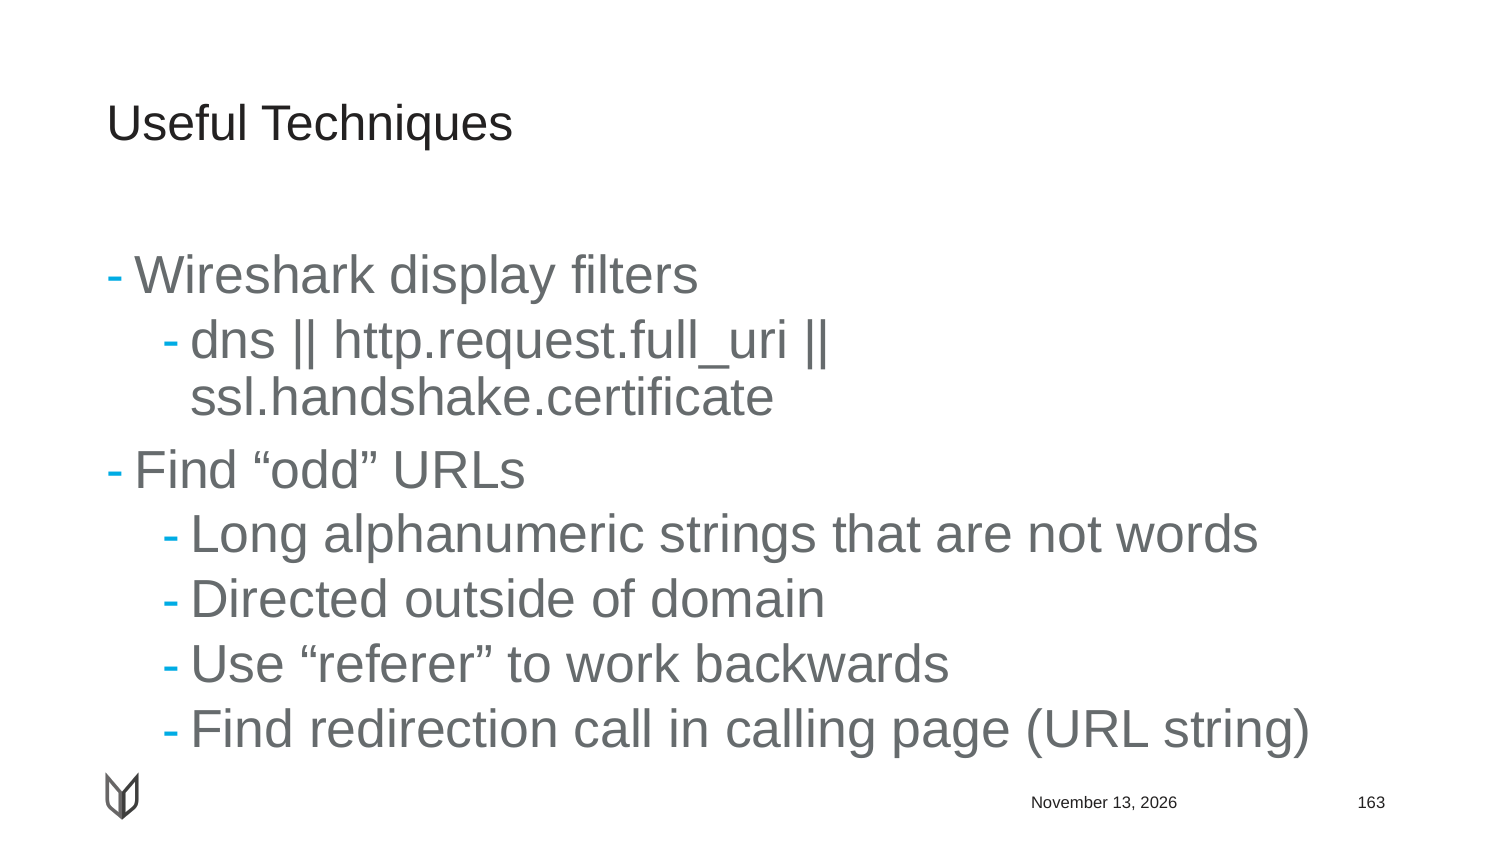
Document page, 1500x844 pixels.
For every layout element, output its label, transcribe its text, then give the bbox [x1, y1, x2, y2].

slide_number 163 [1324, 784, 1400, 815]
list Wireshark display filters dns || http.request.full_uri || ssl.handshake.certificate Find “odd” URLs Long alphanumeric strings that are not words Directed outside of domain Use “referer” to work backwards Find redirection call in calling page (URL string) [106, 246, 1400, 768]
picture [105, 772, 139, 820]
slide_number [1016, 784, 1324, 815]
title Useful Techniques [106, 96, 1400, 220]
